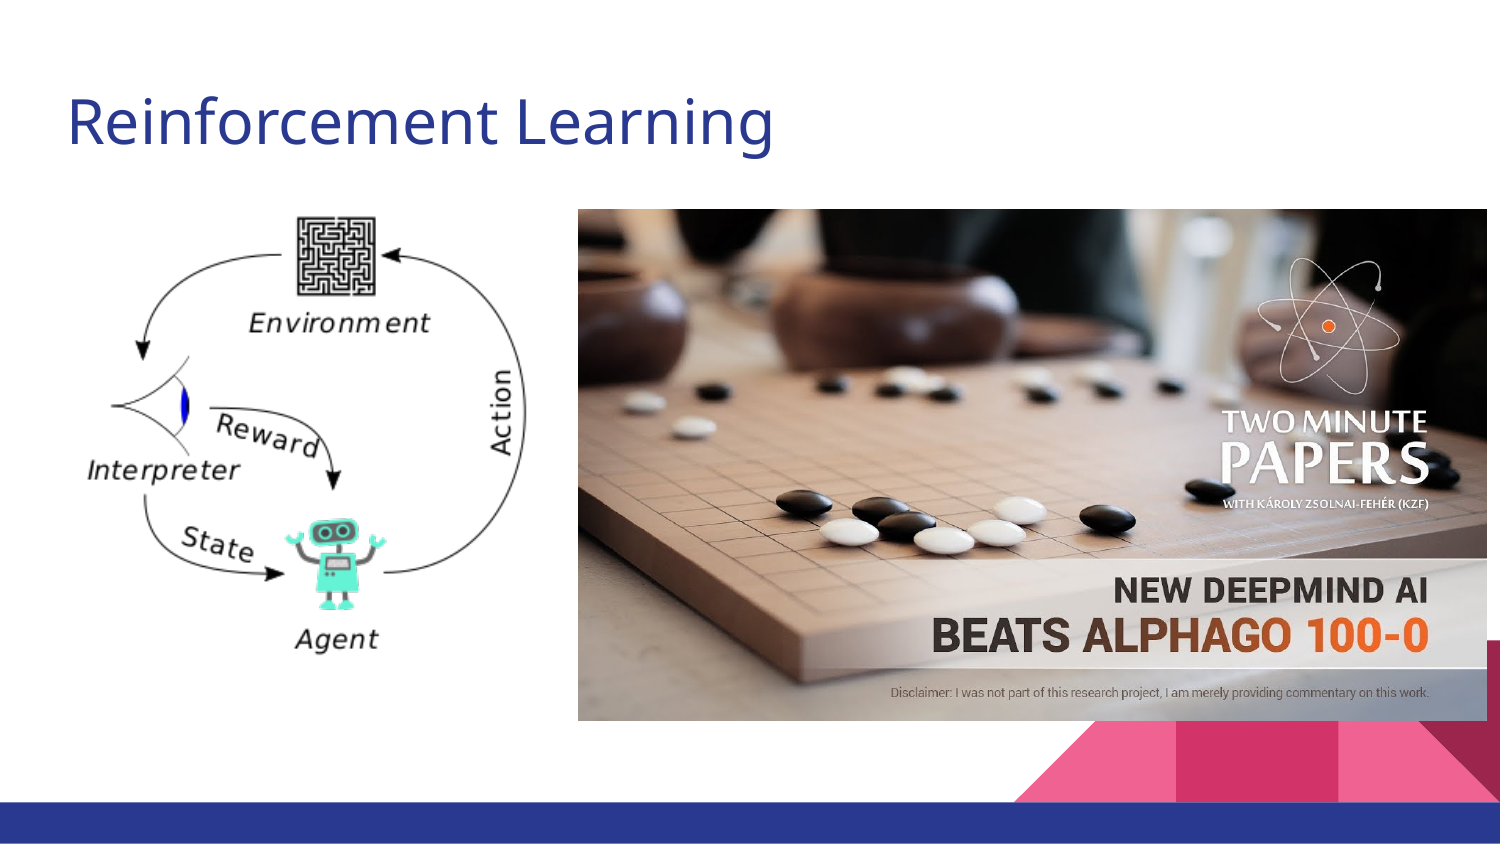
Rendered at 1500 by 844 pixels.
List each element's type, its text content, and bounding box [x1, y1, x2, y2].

title Reinforcement Learning [51, 67, 1449, 167]
picture [578, 209, 1488, 722]
picture [72, 209, 542, 664]
